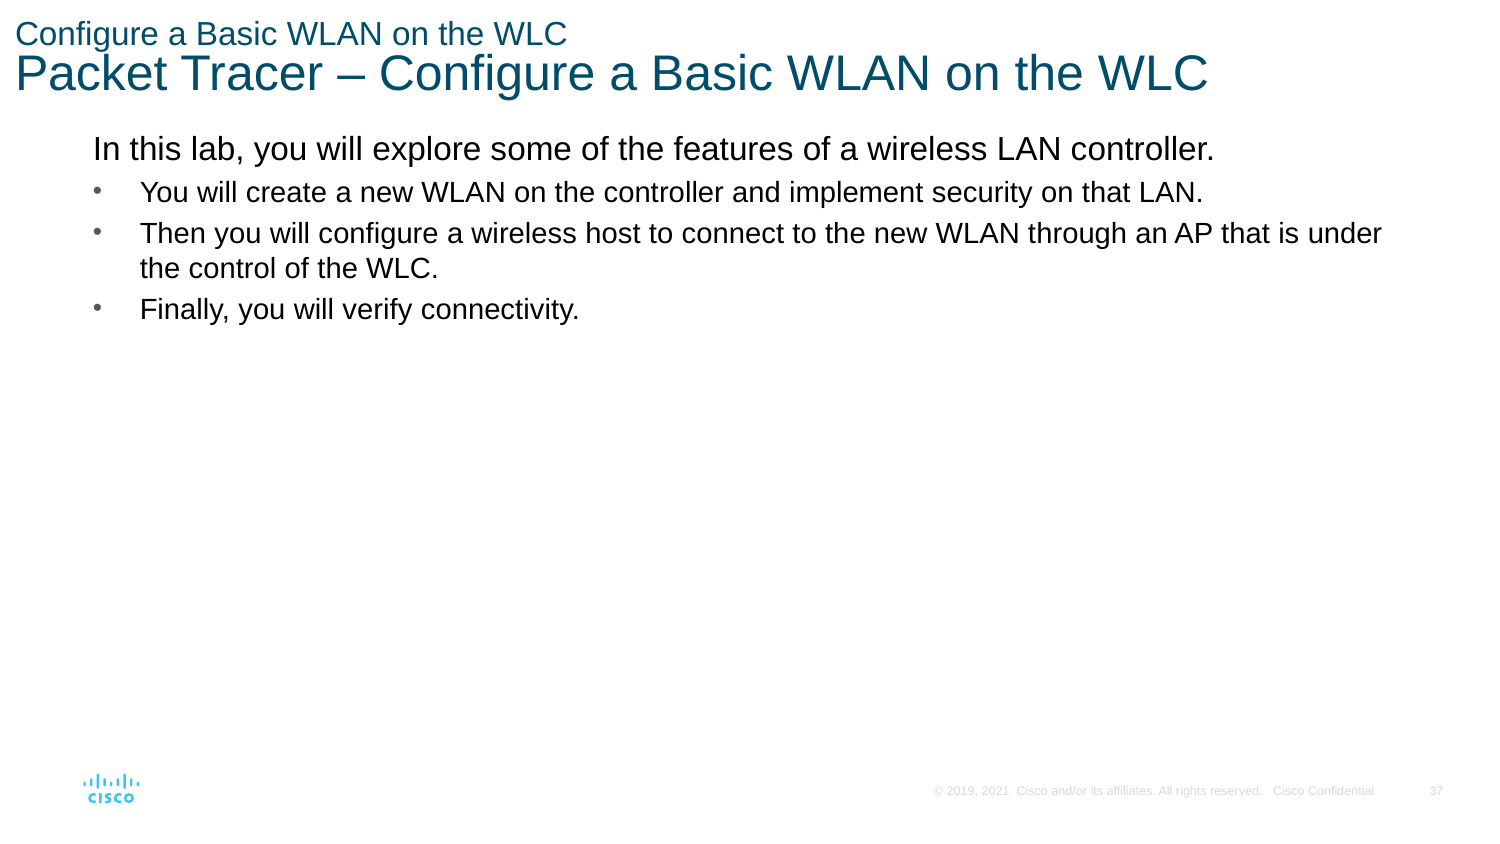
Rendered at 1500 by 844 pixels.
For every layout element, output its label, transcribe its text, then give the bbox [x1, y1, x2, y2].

list In this lab, you will explore some of the features of a wireless LAN controller. You will create a new WLAN on the controller and implement security on that LAN. Then you will configure a wireless host to connect to the new WLAN through an AP that is under the control of the WLC. Finally, you will verify connectivity. [77, 120, 1437, 726]
title Configure a Basic WLAN on the WLC Packet Tracer – Configure a Basic WLAN on the WLC [0, 0, 1369, 121]
